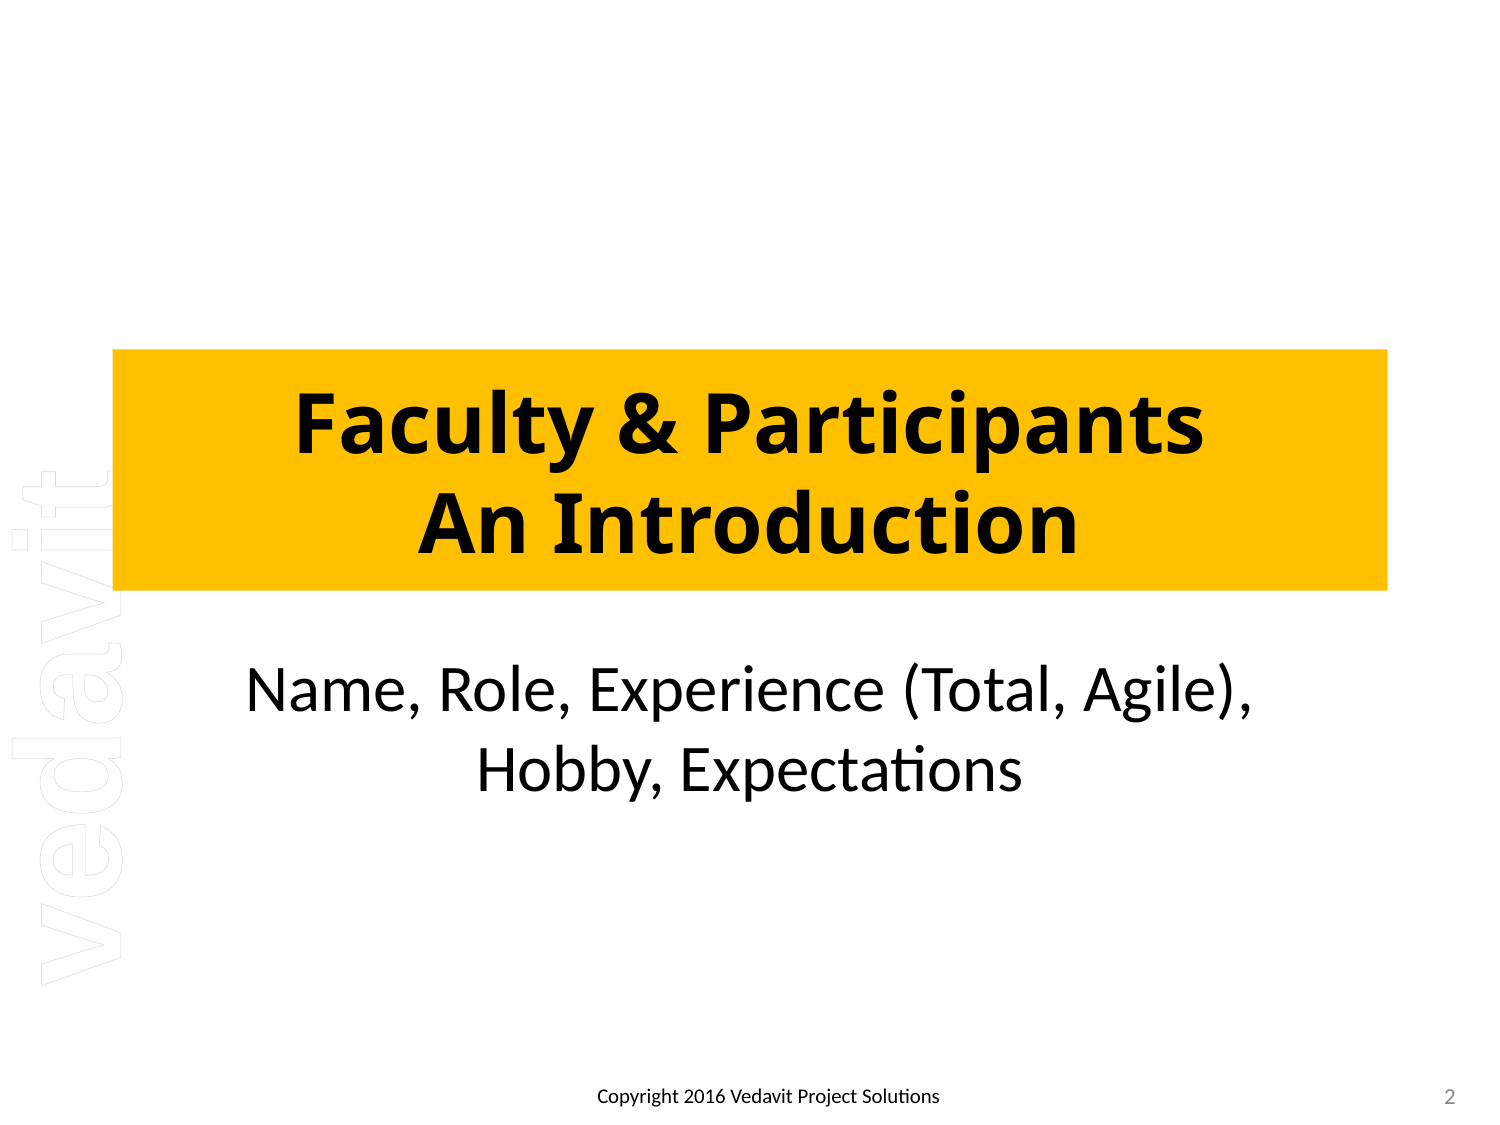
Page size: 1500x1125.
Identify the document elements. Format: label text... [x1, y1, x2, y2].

title Faculty & Participants An Introduction [112, 349, 1388, 591]
slide_number 2 [1400, 1065, 1500, 1125]
subtitle Name, Role, Experience (Total, Agile), Hobby, Expectations [225, 637, 1275, 925]
